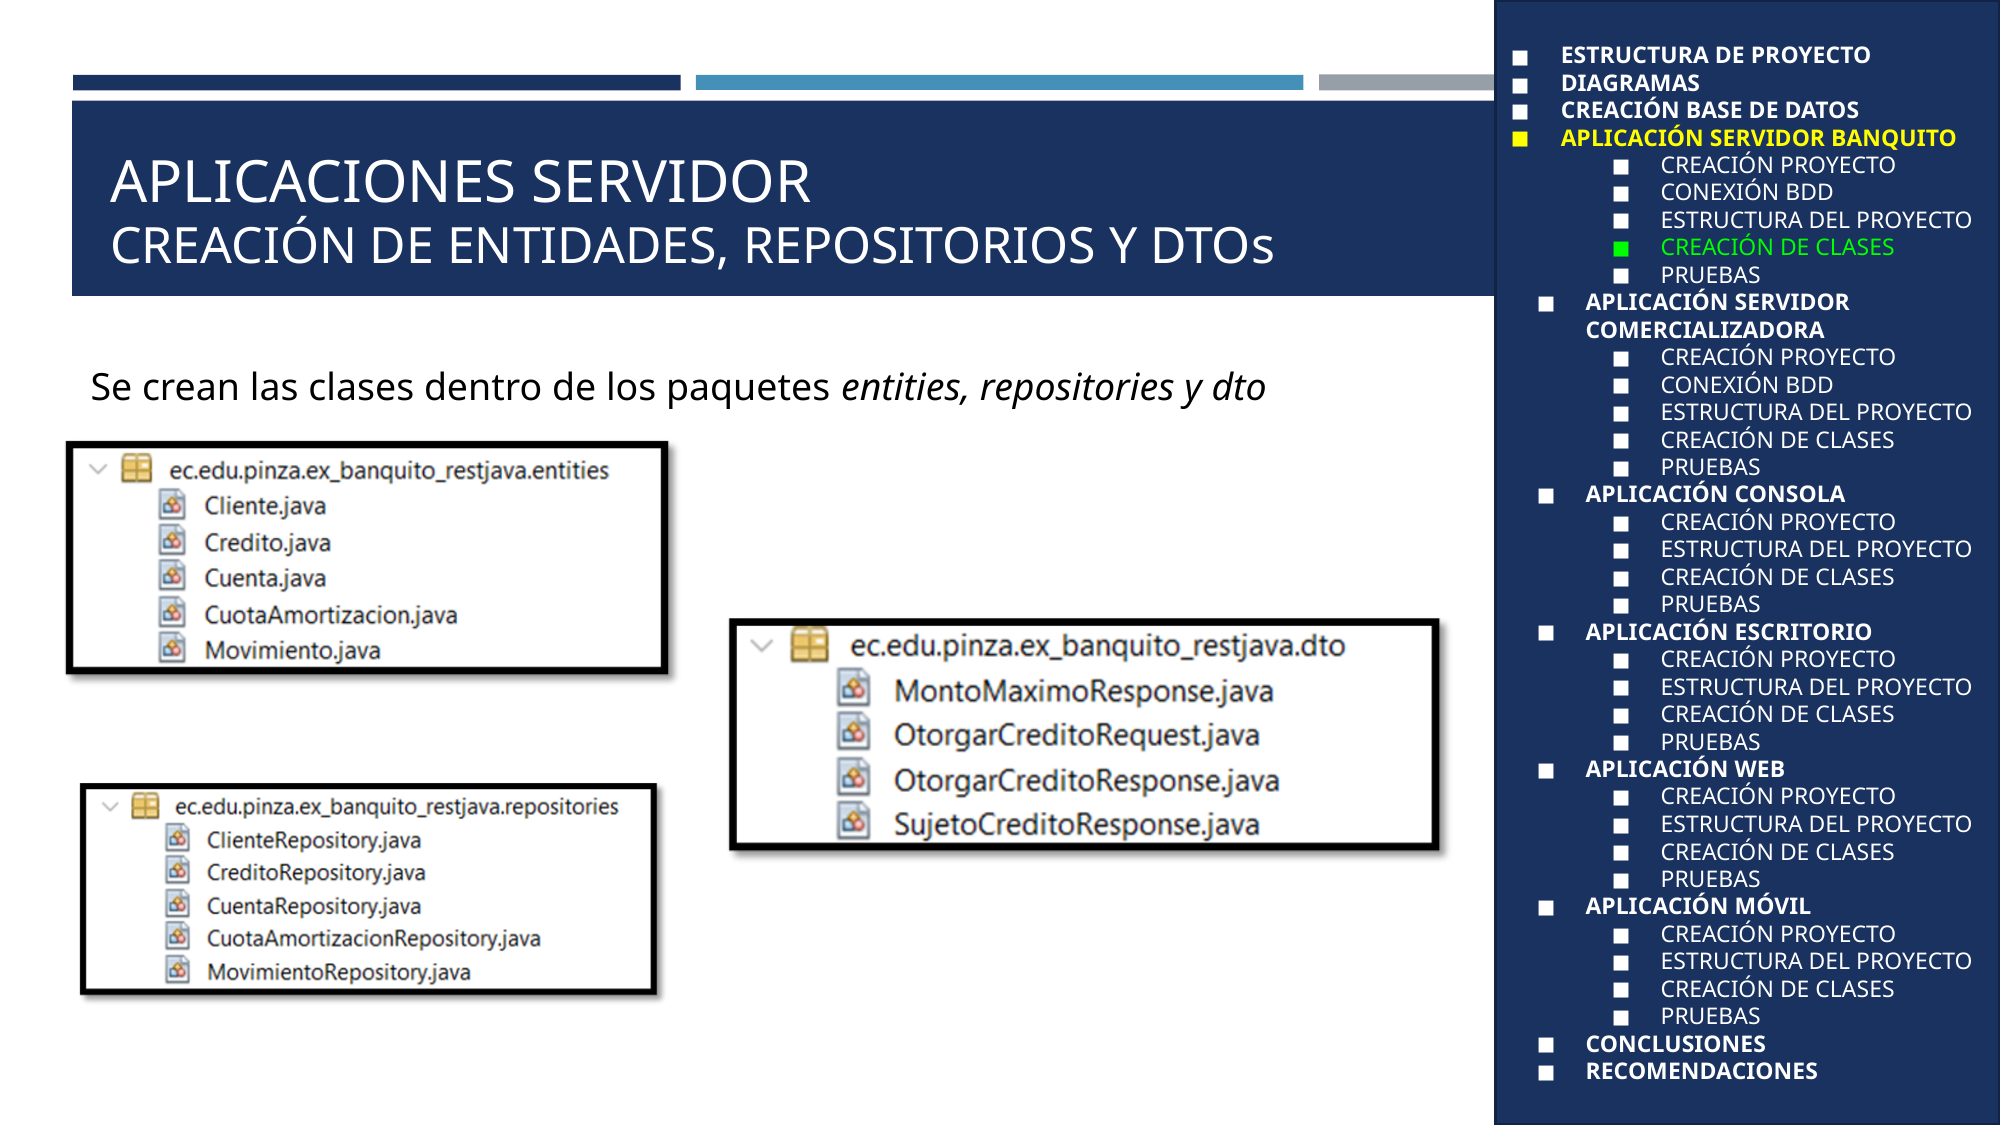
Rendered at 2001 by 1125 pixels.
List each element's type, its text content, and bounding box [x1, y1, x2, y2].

text_box ESTRUCTURA DE PROYECTO DIAGRAMAS CREACIÓN BASE DE DATOS APLICACIÓN SERVIDOR BANQUITO CREACIÓN PROYECTO CONEXIÓN BDD ESTRUCTURA DEL PROYECTO CREACIÓN DE CLASES PRUEBAS APLICACIÓN SERVIDOR COMERCIALIZADORA CREACIÓN PROYECTO CONEXIÓN BDD ESTRUCTURA DEL PROYECTO CREACIÓN DE CLASES PRUEBAS APLICACIÓN CONSOLA CREACIÓN PROYECTO ESTRUCTURA DEL PROYECTO CREACIÓN DE CLASES PRUEBAS APLICACIÓN ESCRITORIO CREACIÓN PROYECTO ESTRUCTURA DEL PROYECTO CREACIÓN DE CLASES PRUEBAS APLICACIÓN WEB CREACIÓN PROYECTO ESTRUCTURA DEL PROYECTO CREACIÓN DE CLASES PRUEBAS APLICACIÓN MÓVIL CREACIÓN PROYECTO ESTRUCTURA DEL PROYECTO CREACIÓN DE CLASES PRUEBAS CONCLUSIONES RECOMENDACIONES [1495, 0, 2000, 1125]
list Se crean las clases dentro de los paquetes entities, repositories y dto [75, 321, 1467, 450]
title APLICACIONES SERVIDOR CREACIÓN DE ENTIDADES, REPOSITORIOS Y DTOs [95, 115, 1486, 282]
picture [60, 434, 684, 690]
picture [74, 778, 670, 1008]
picture [723, 612, 1456, 868]
